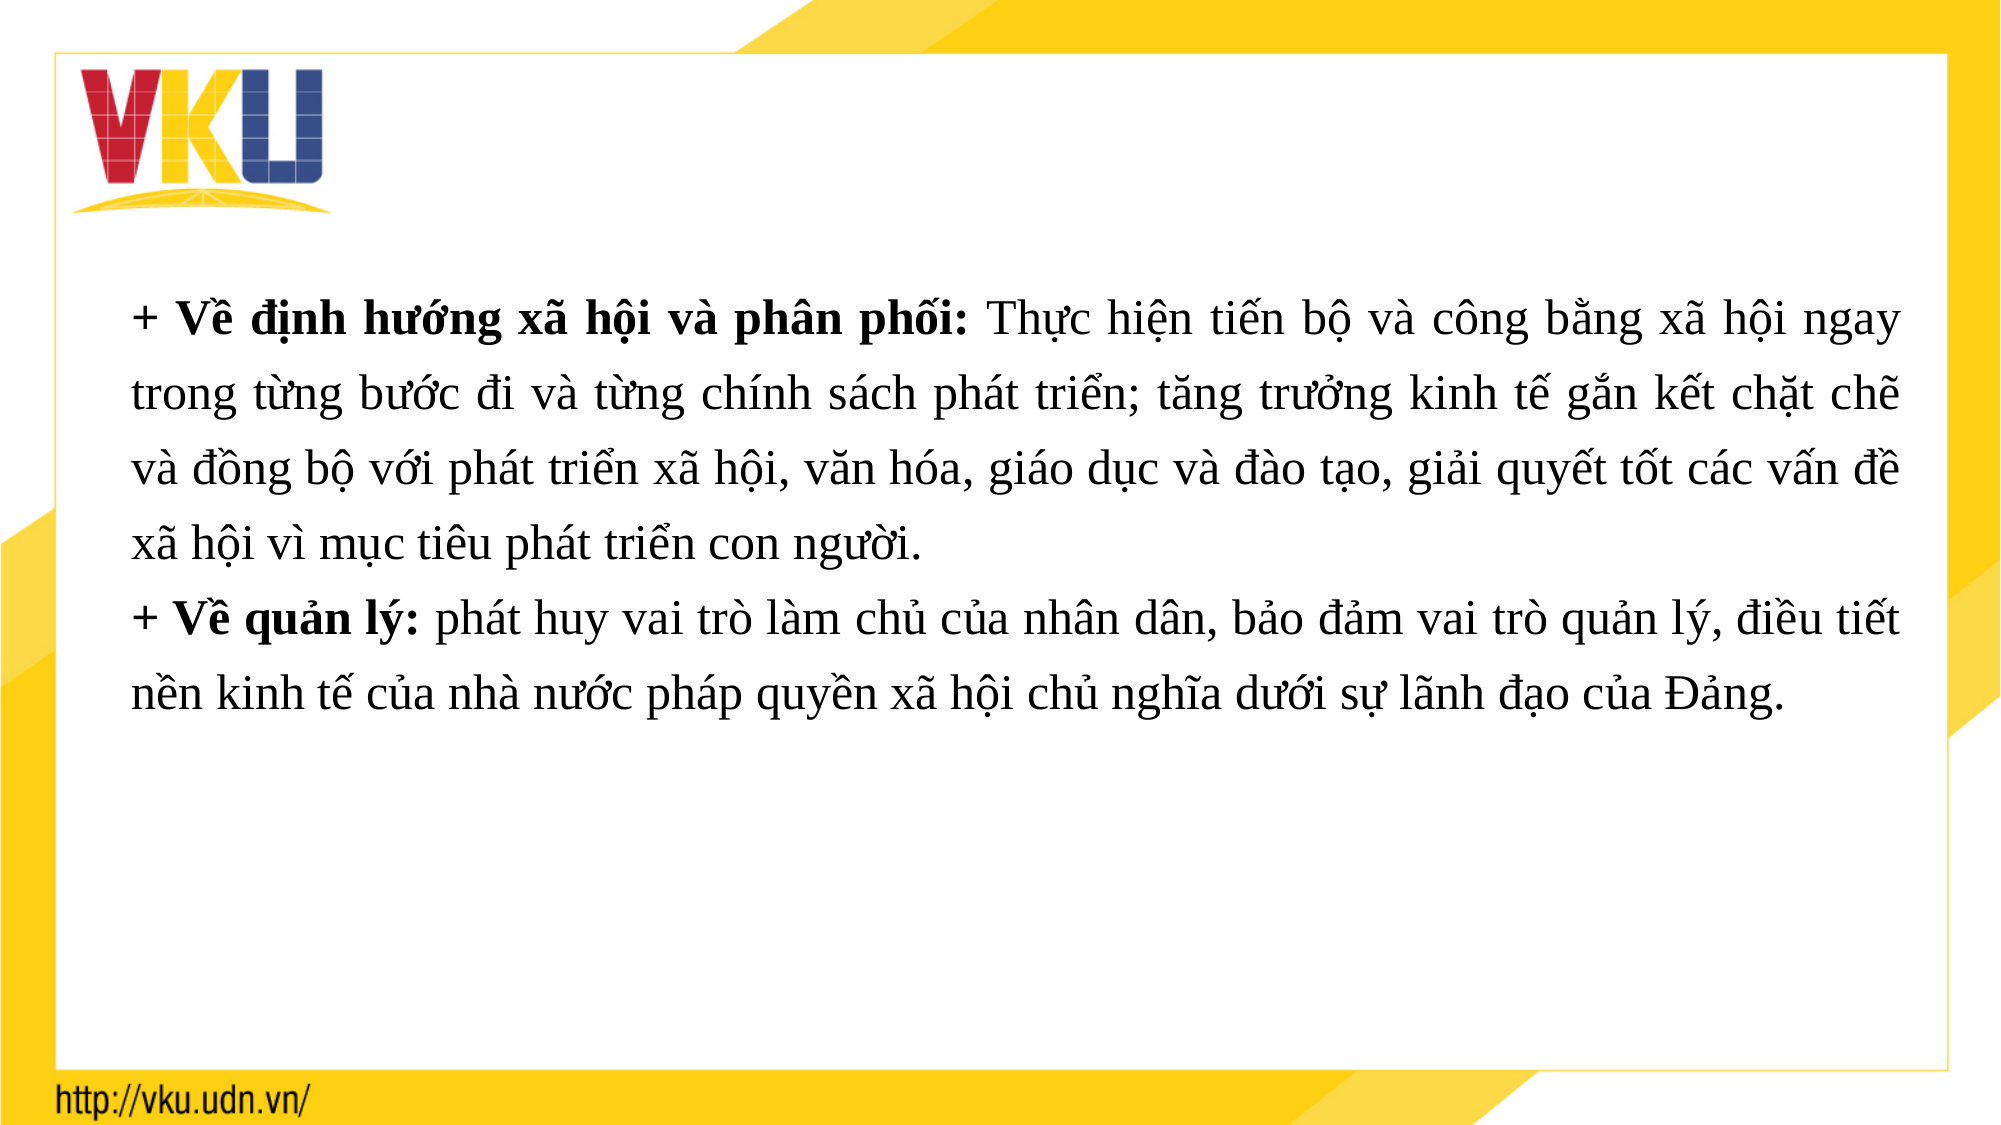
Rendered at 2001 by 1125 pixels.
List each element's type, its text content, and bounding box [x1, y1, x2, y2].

picture [0, 0, 2001, 1125]
text_box + Về định hướng xã hội và phân phối: Thực hiện tiến bộ và công bằng xã hội ngay trong từng bước đi và từng chính sách phát triển; tăng trưởng kinh tế gắn kết chặt chẽ và đồng bộ với phát triển xã hội, văn hóa, giáo dục và đào tạo, giải quyết tốt các vấn đề xã hội vì mục tiêu phát triển con người. + Về quản lý: phát huy vai trò làm chủ của nhân dân, bảo đảm vai trò quản lý, điều tiết nền kinh tế của nhà nước pháp quyền xã hội chủ nghĩa dưới sự lãnh đạo của Đảng. [116, 262, 1917, 728]
